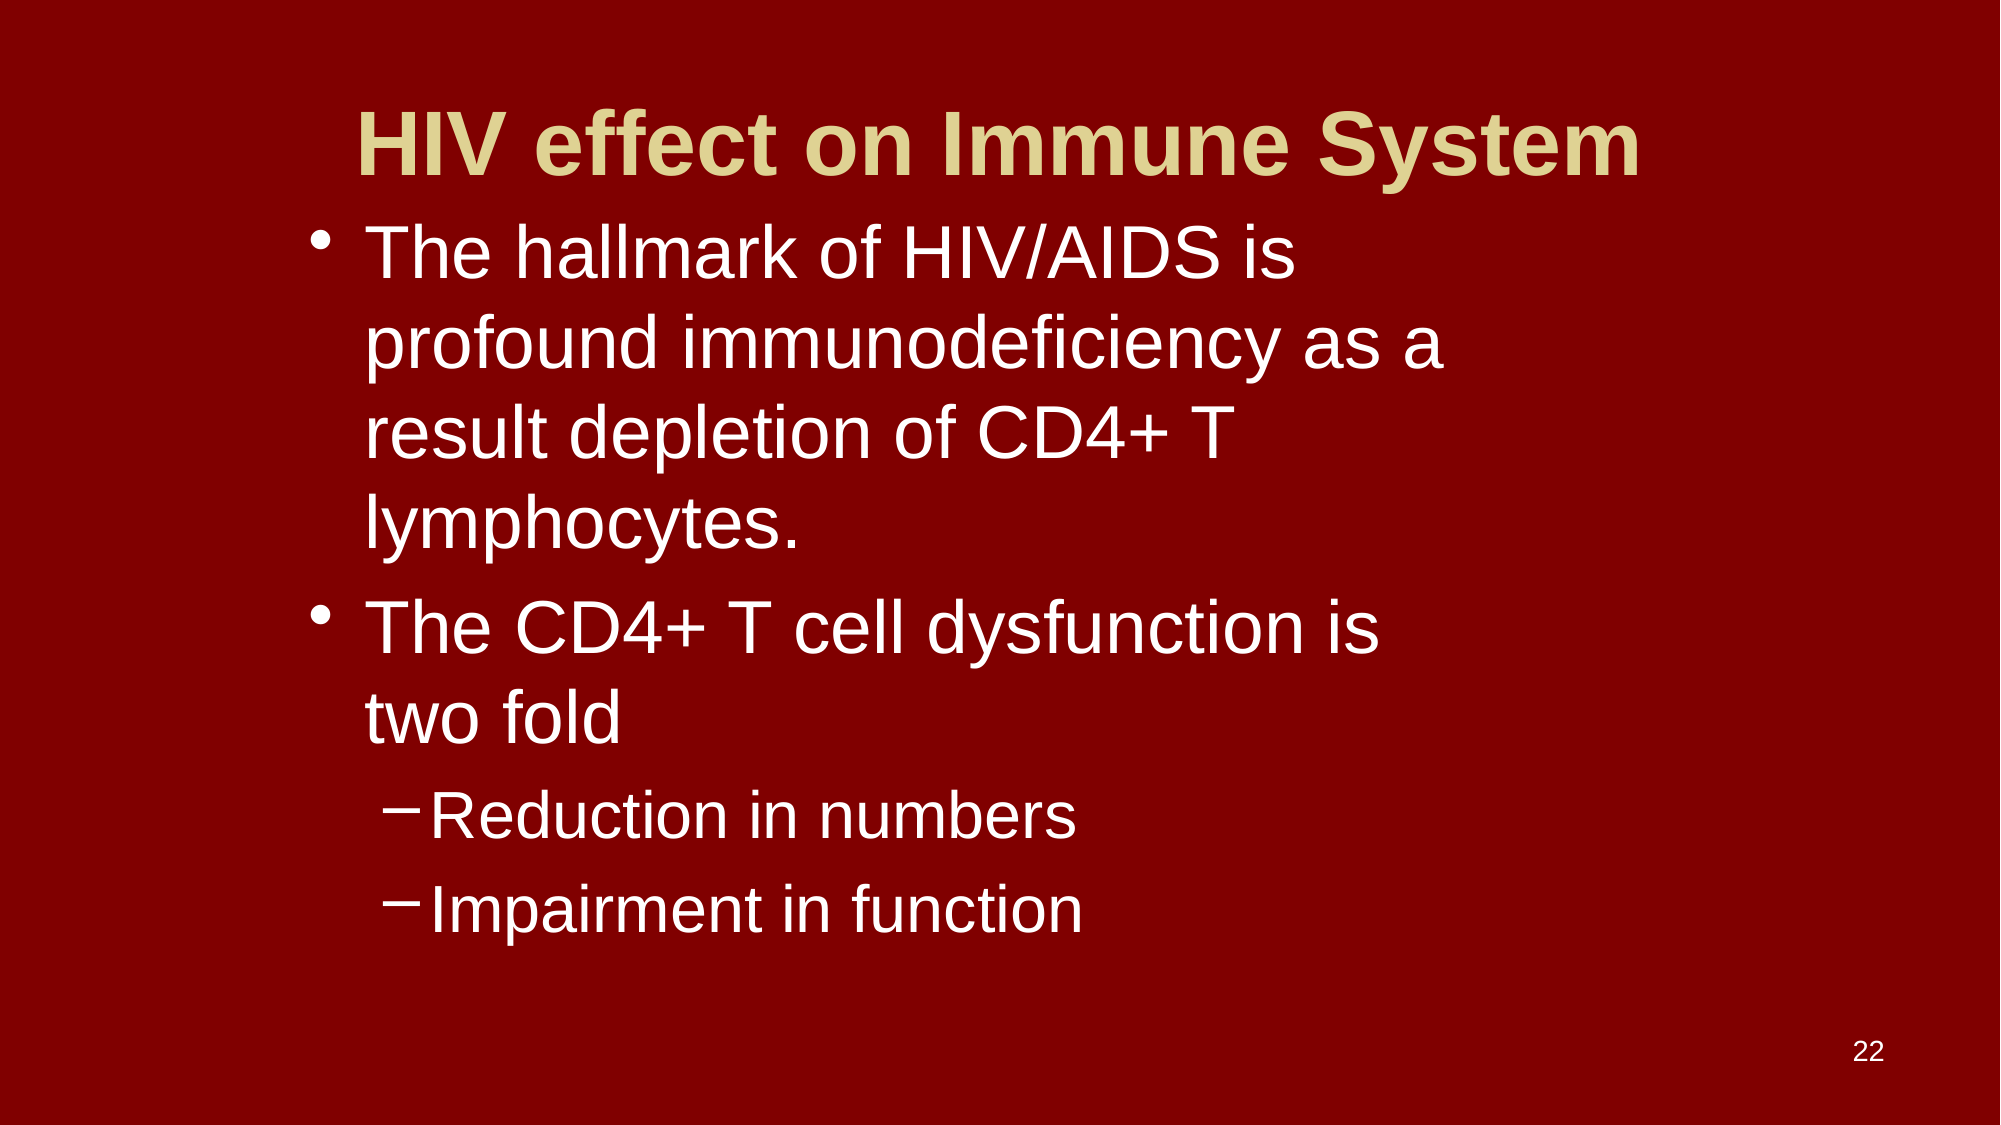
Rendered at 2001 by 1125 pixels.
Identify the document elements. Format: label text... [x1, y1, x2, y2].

list The hallmark of HIV/AIDS is profound immunodeficiency as a result depletion of CD4+ T lymphocytes. The CD4+ T cell dysfunction is two fold Reduction in numbers Impairment in function [293, 196, 1505, 1083]
title HIV effect on Immune System [99, 45, 1900, 233]
slide_number 22 [1433, 1024, 1900, 1103]
